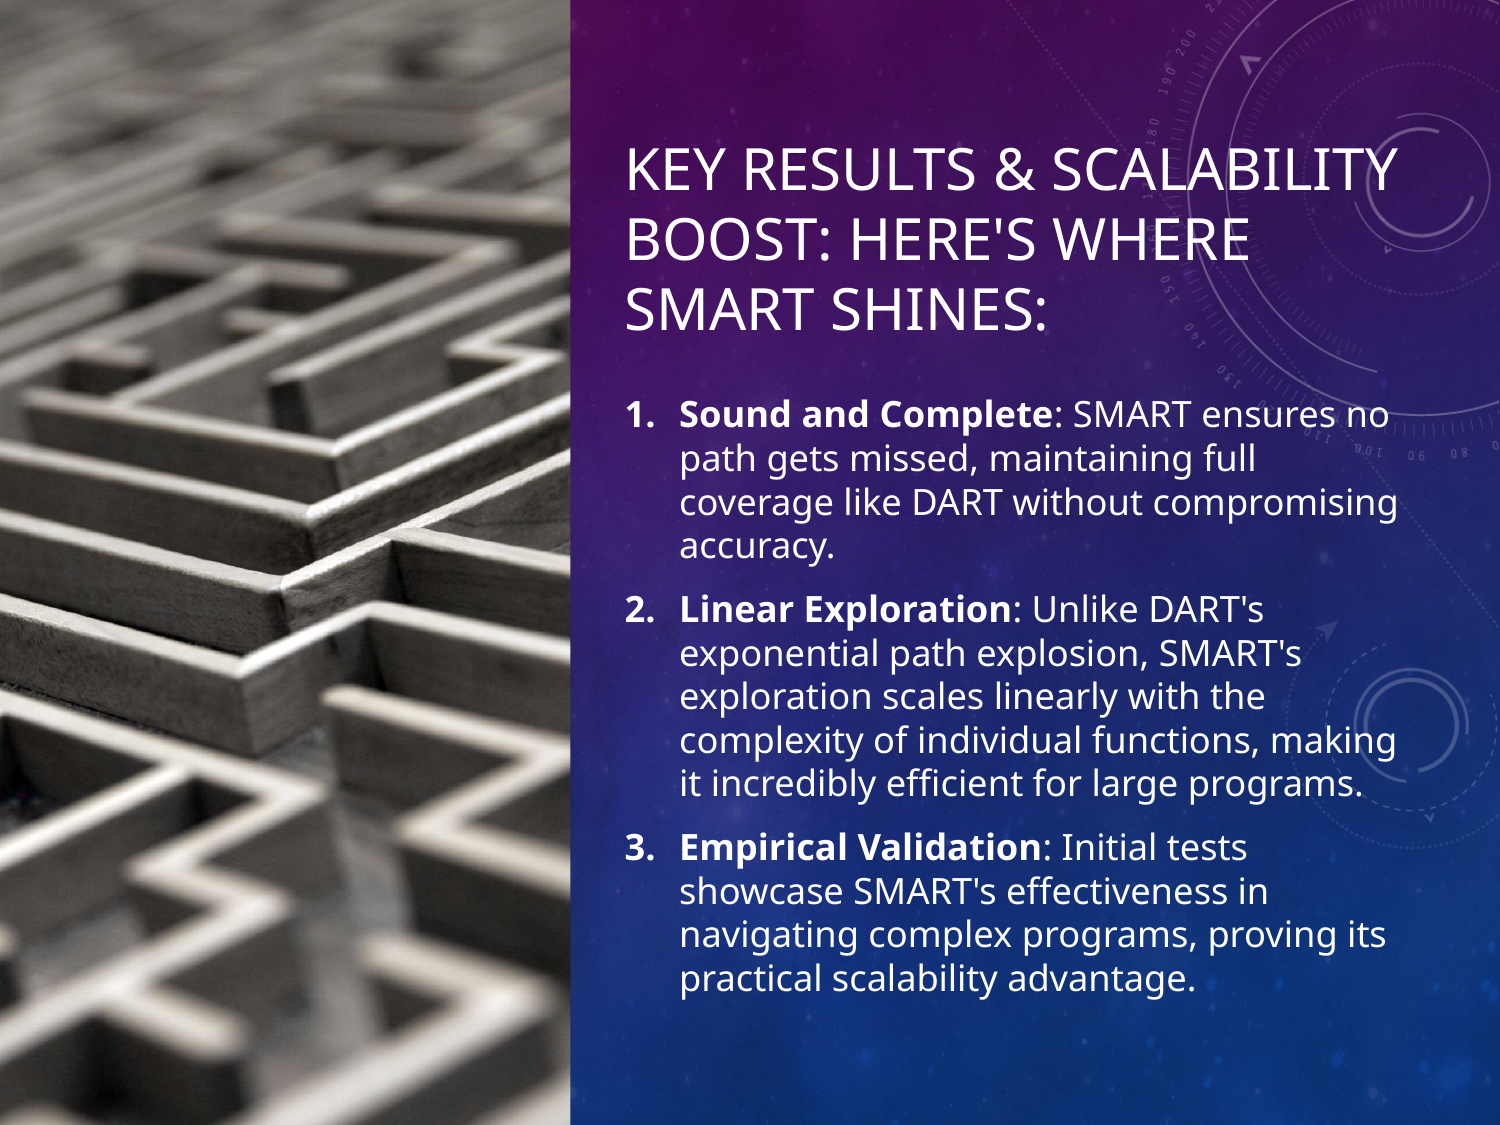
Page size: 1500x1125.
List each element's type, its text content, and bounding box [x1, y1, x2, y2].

picture [0, 0, 1500, 1125]
title Key Results & Scalability Boost: Here's where SMART shines: [609, 104, 1421, 369]
list Sound and Complete: SMART ensures no path gets missed, maintaining full coverage like DART without compromising accuracy. Linear Exploration: Unlike DART's exponential path explosion, SMART's exploration scales linearly with the complexity of individual functions, making it incredibly efficient for large programs. Empirical Validation: Initial tests showcase SMART's effectiveness in navigating complex programs, proving its practical scalability advantage. [609, 369, 1421, 1021]
